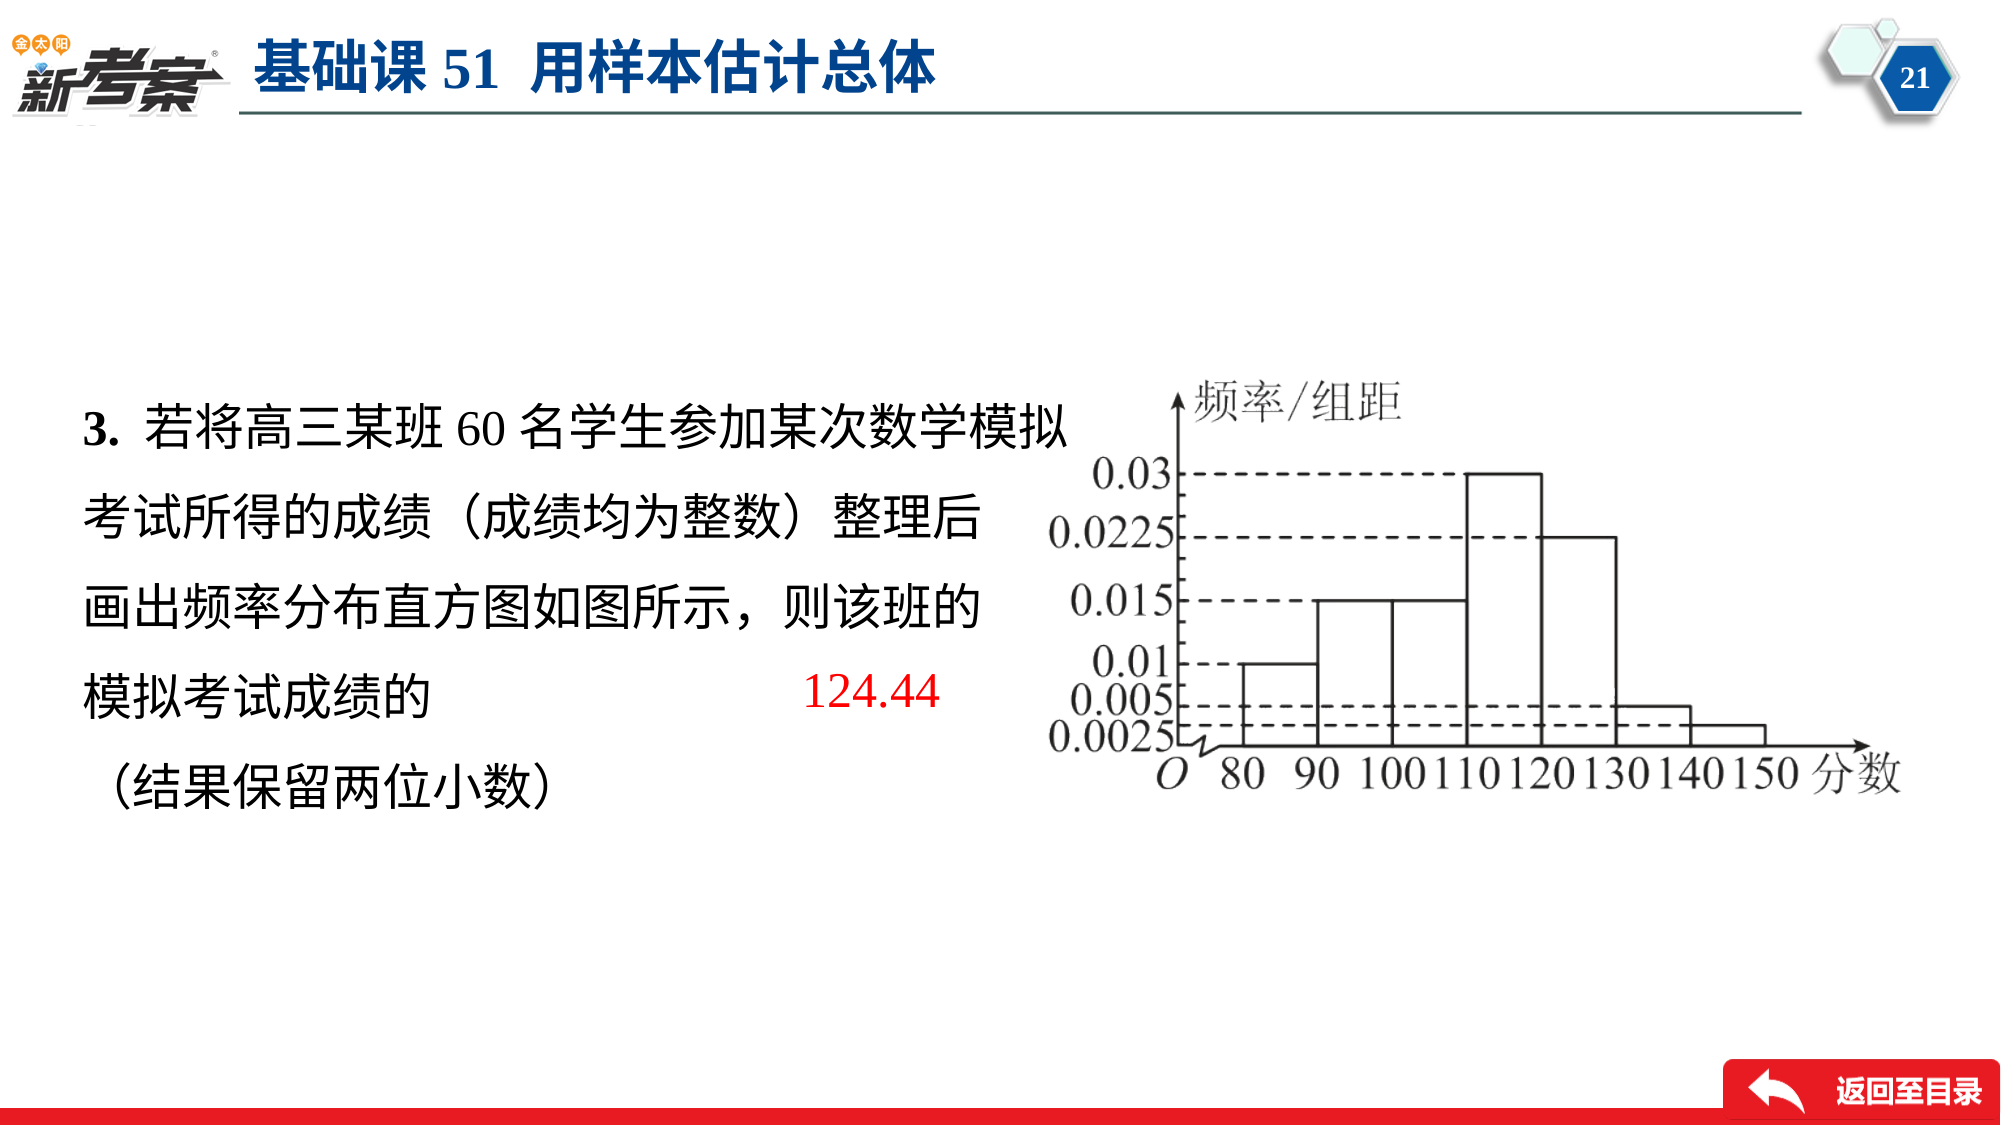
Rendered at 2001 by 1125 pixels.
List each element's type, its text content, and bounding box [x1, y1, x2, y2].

text_box 124.44 [784, 629, 958, 709]
picture [0, 0, 2001, 1125]
